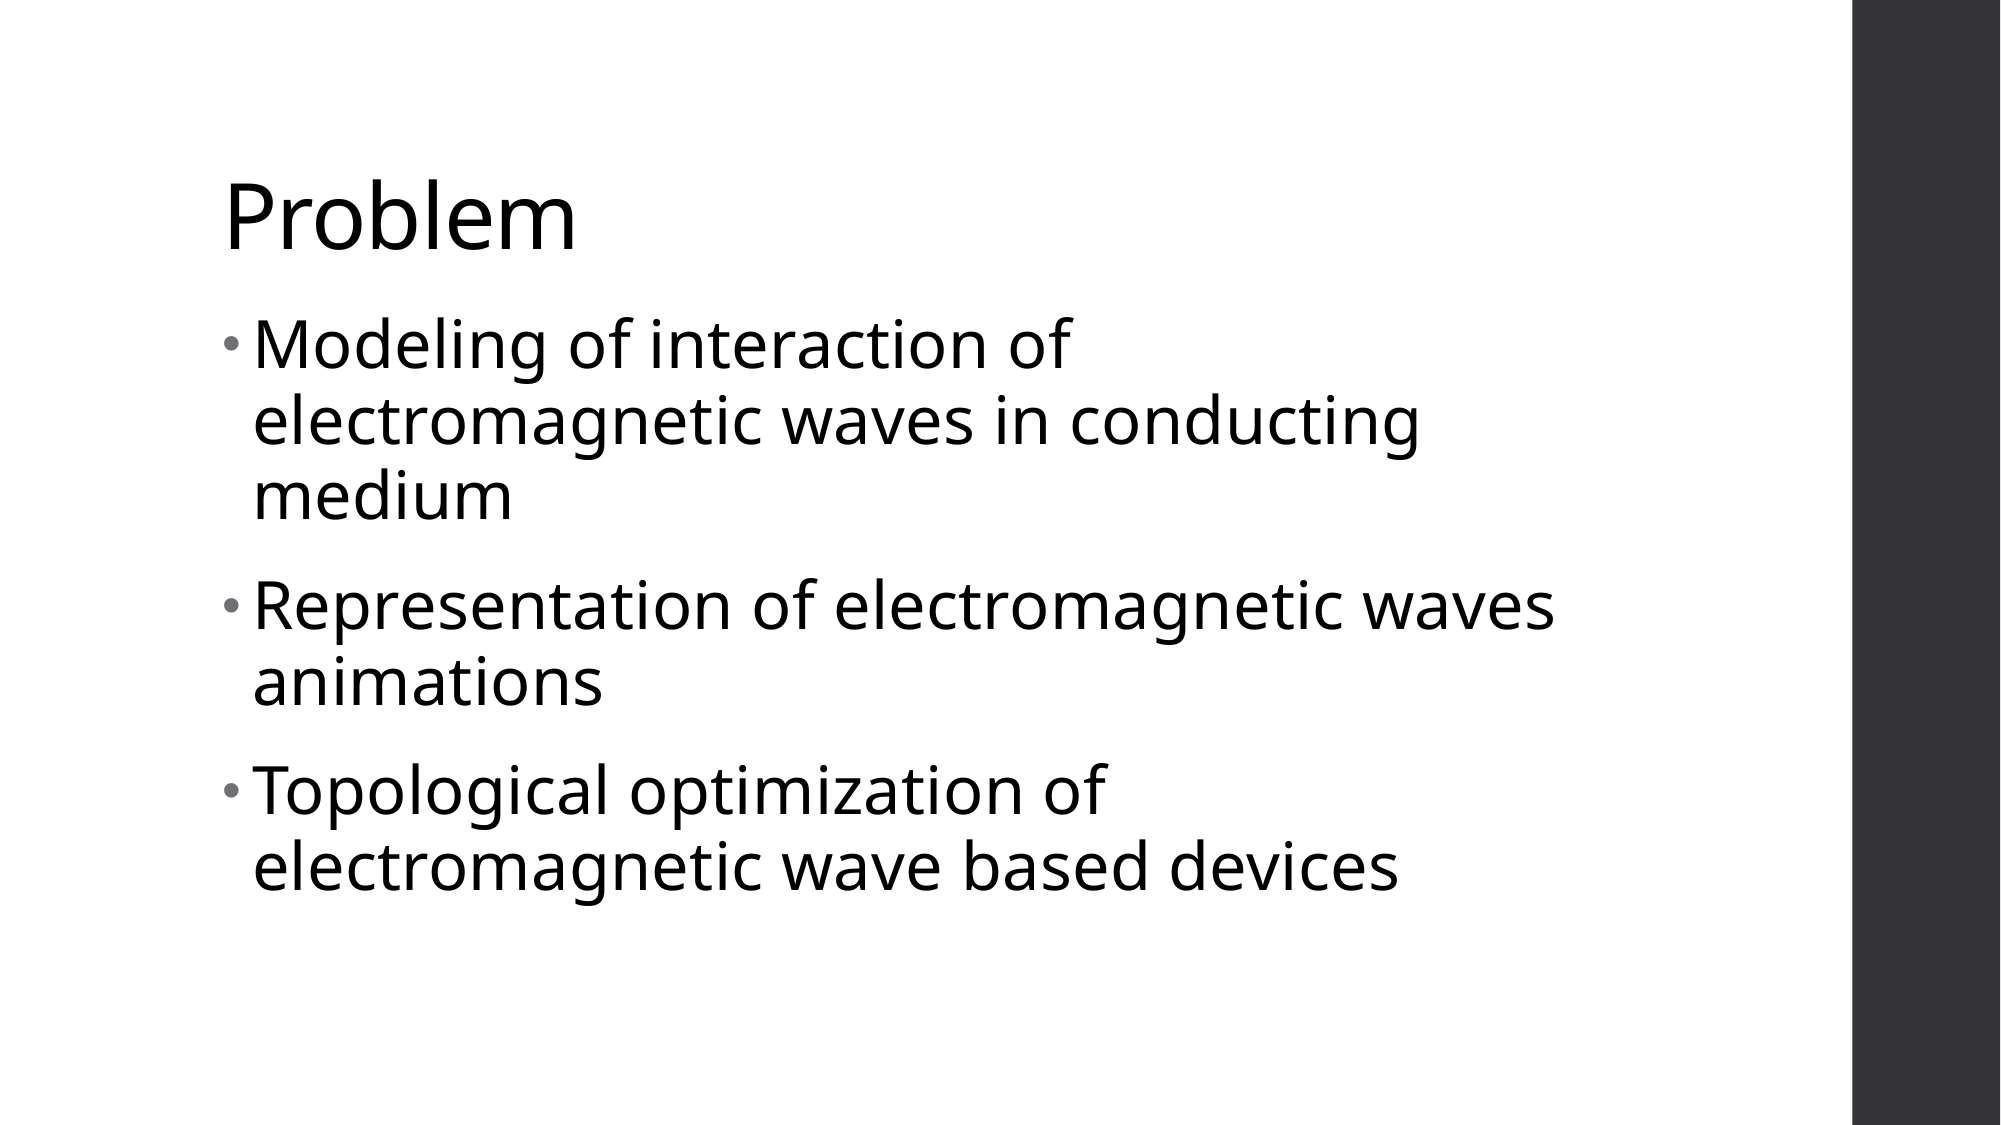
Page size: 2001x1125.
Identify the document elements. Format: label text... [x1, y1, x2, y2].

list Modeling of interaction of electromagnetic waves in conducting medium Representation of electromagnetic waves animations Topological optimization of electromagnetic wave based devices [206, 299, 1617, 1014]
title Problem [206, 60, 1797, 278]
